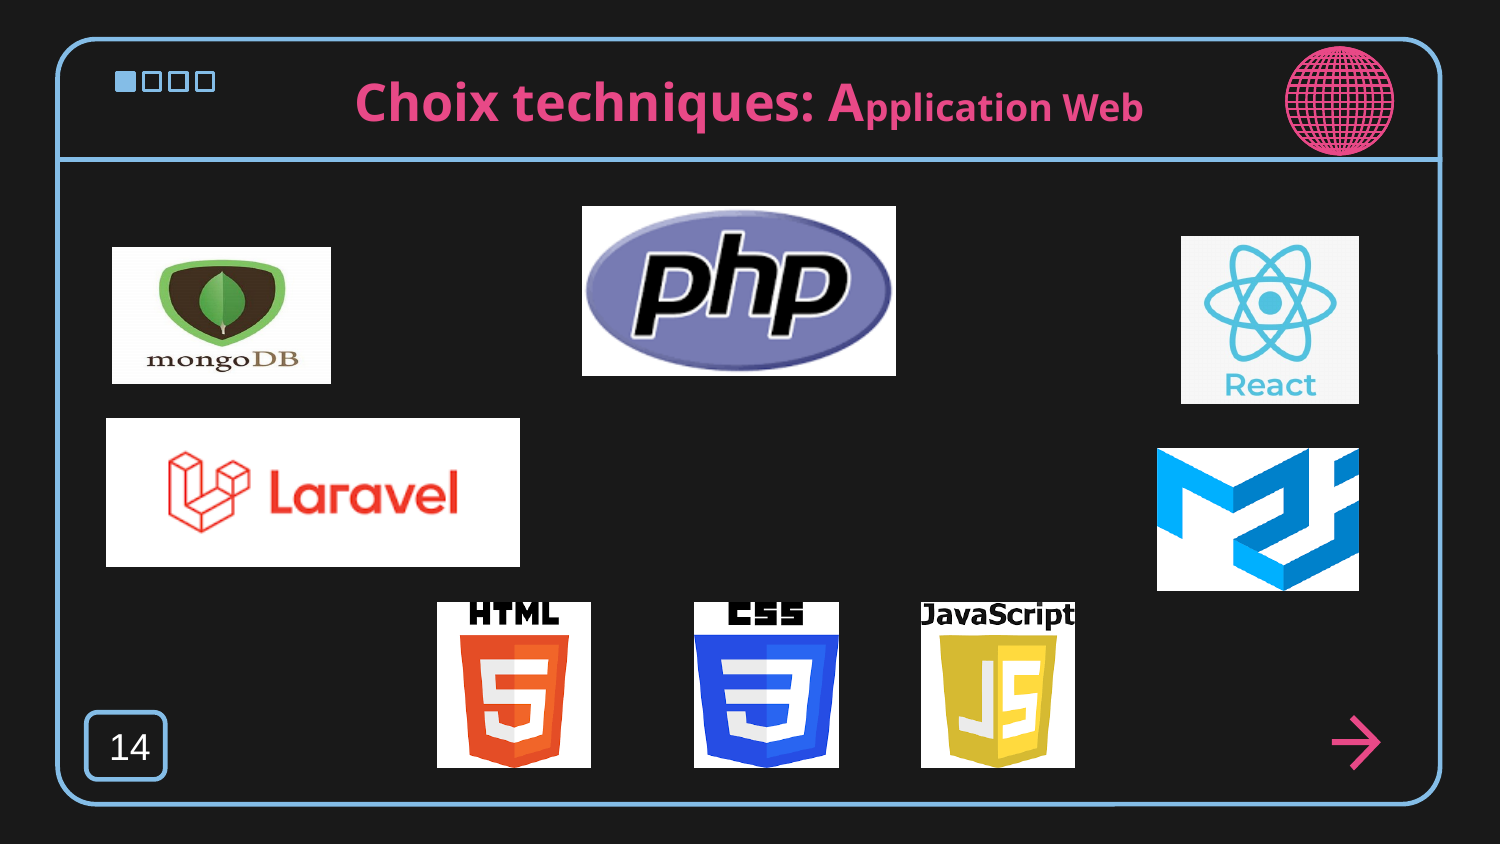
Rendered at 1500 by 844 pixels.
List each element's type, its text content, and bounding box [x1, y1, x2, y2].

text_box Choix techniques: Application Web [212, 35, 1286, 167]
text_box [1285, 46, 1394, 155]
text_box [86, 712, 94, 779]
text_box [1331, 715, 1381, 771]
text_box 14 [94, 712, 189, 780]
picture [106, 418, 520, 568]
picture [111, 247, 331, 384]
picture [1180, 235, 1359, 404]
picture [436, 601, 591, 768]
picture [582, 206, 896, 376]
picture [920, 602, 1075, 768]
picture [1157, 448, 1359, 591]
picture [694, 602, 839, 769]
